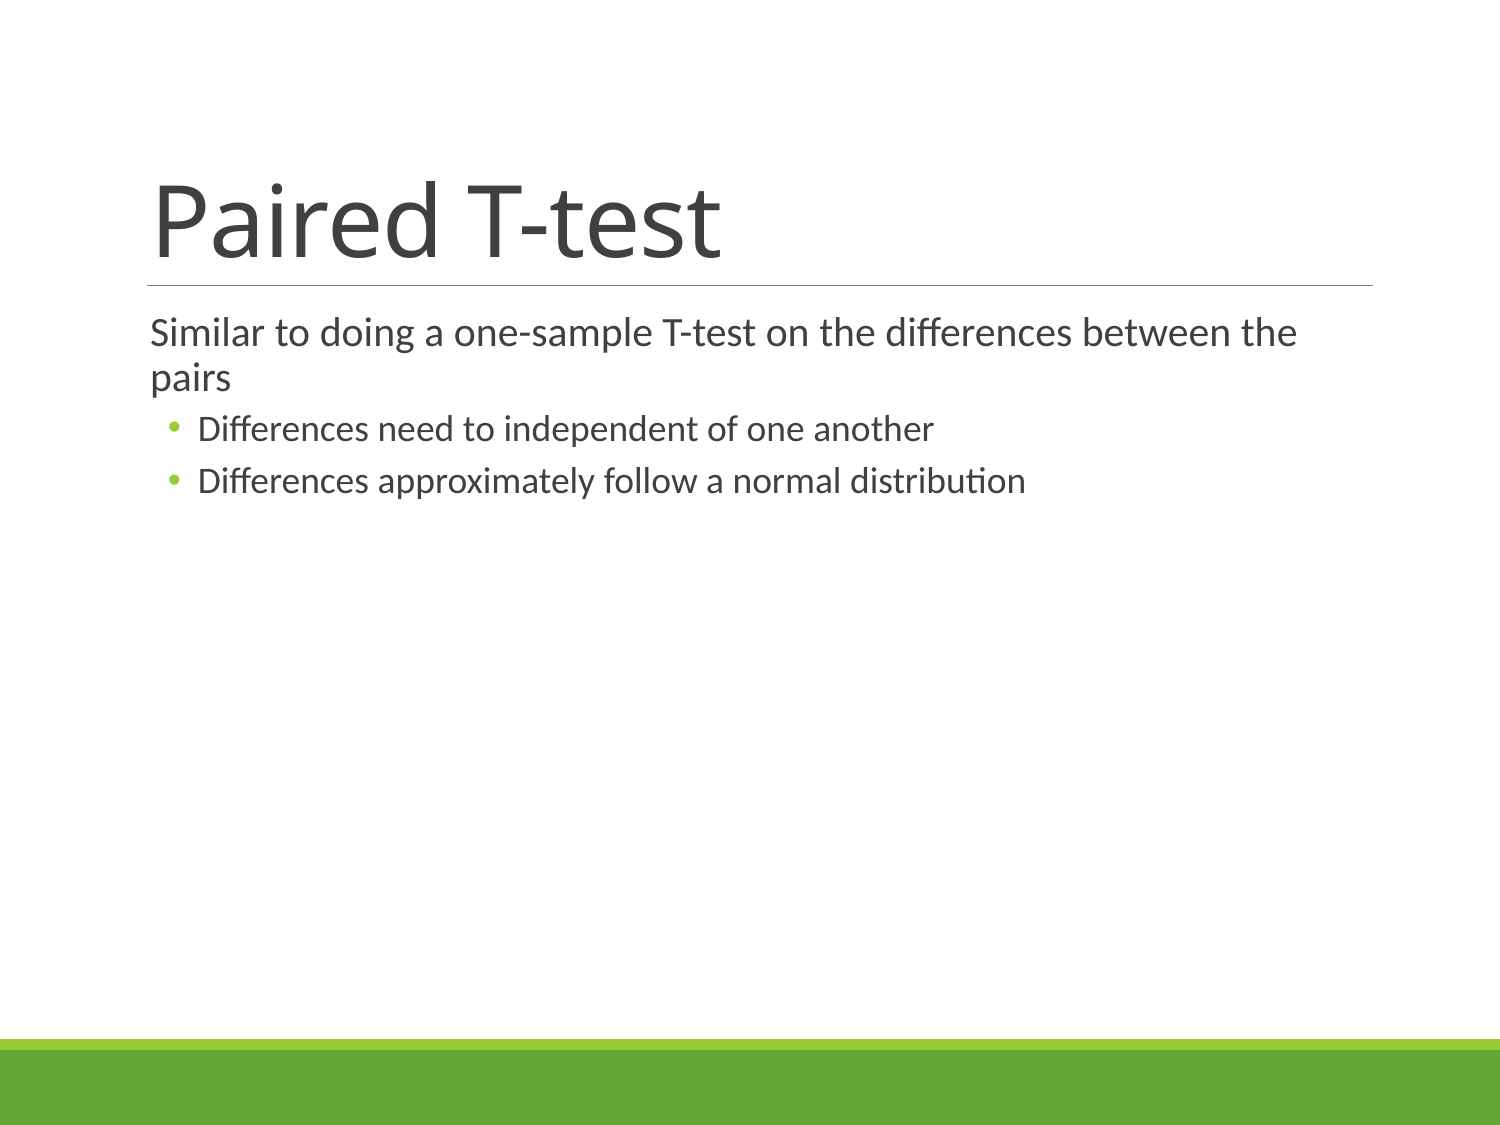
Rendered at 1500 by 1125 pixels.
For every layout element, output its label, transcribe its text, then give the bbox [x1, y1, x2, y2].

title Paired T-test [135, 47, 1373, 285]
list Similar to doing a one-sample T-test on the differences between the pairs Differences need to independent of one another Differences approximately follow a normal distribution [135, 302, 1373, 963]
